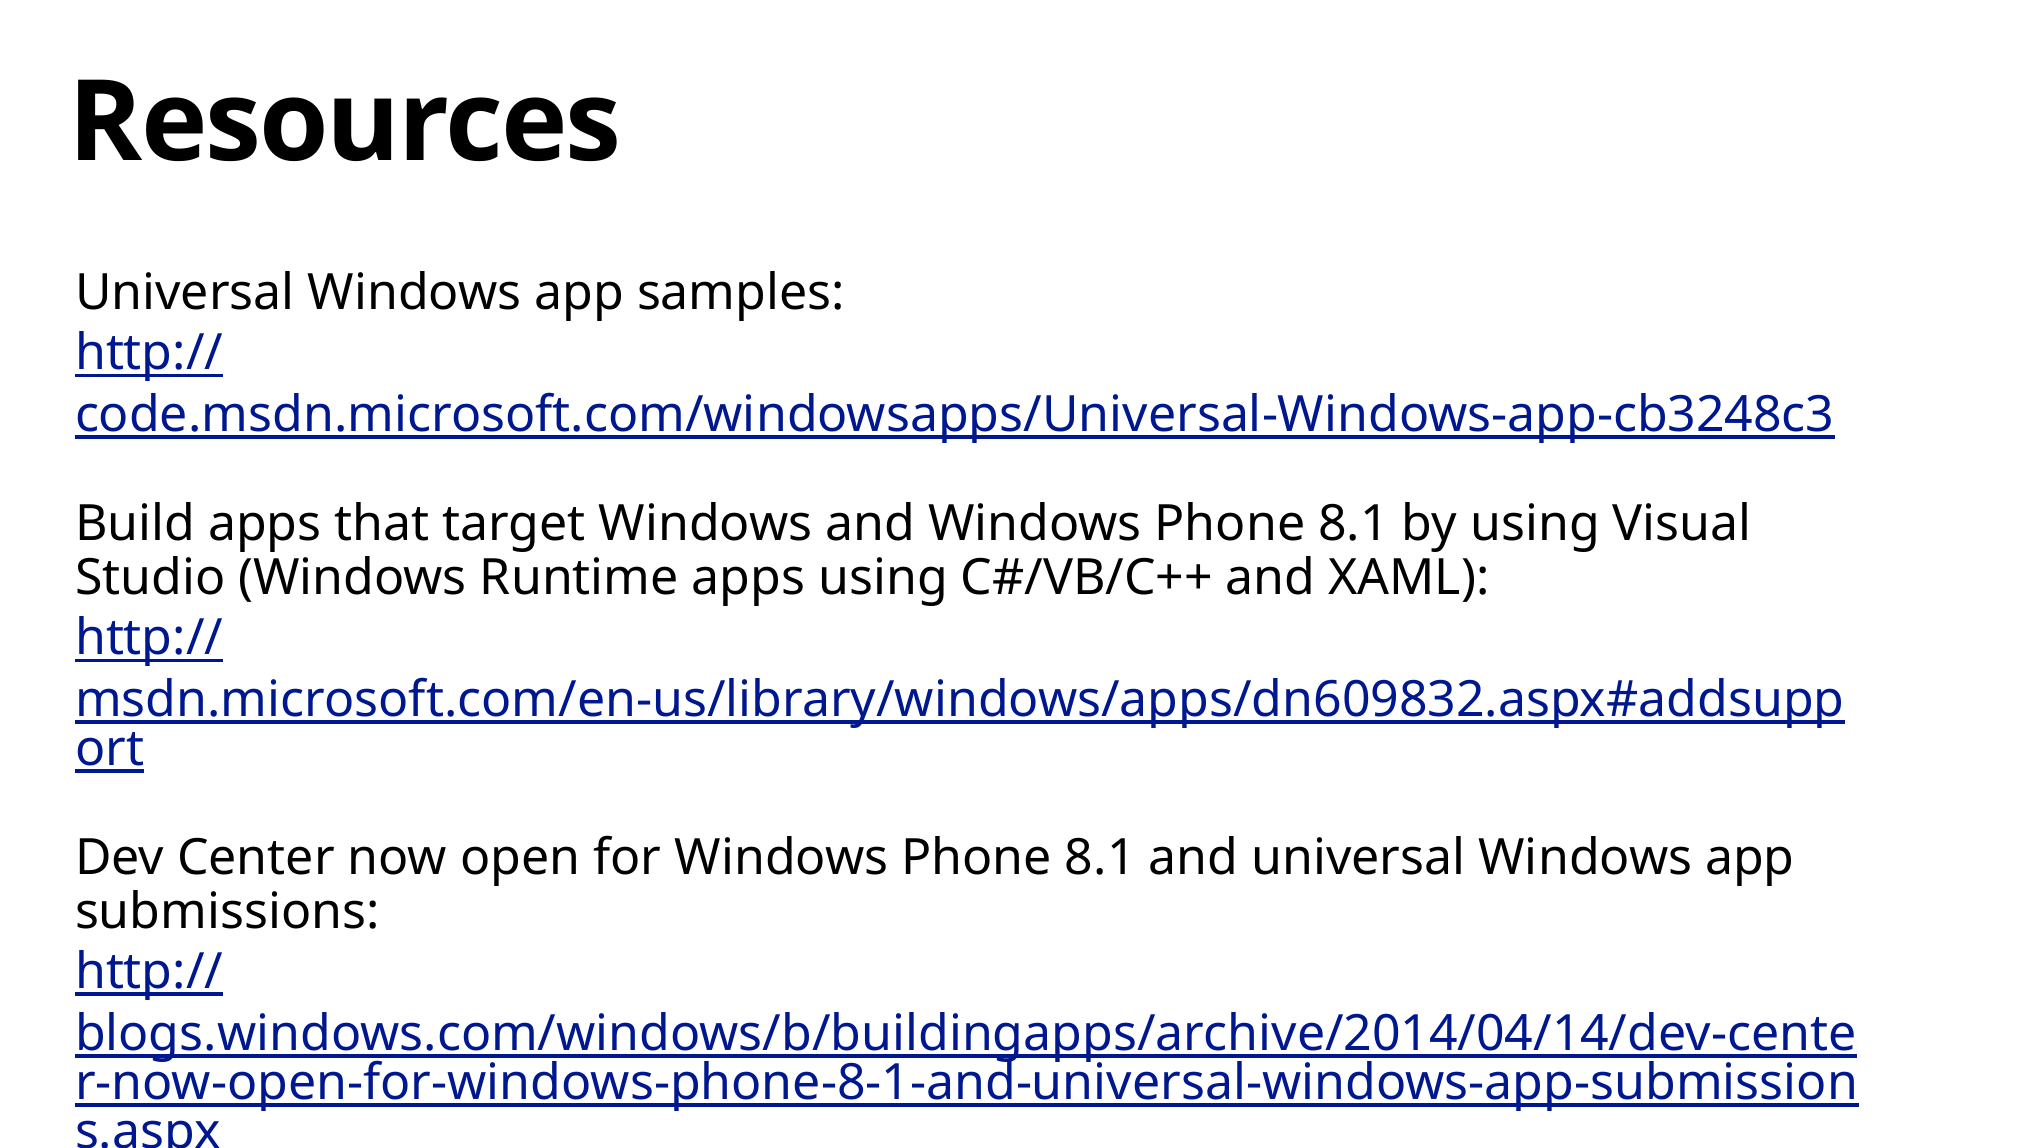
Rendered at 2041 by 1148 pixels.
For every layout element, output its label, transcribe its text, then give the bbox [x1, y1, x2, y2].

text_box Universal Windows app samples: http://code.msdn.microsoft.com/windowsapps/Universal-Windows-app-cb3248c3 Build apps that target Windows and Windows Phone 8.1 by using Visual Studio (Windows Runtime apps using C#/VB/C++ and XAML): http://msdn.microsoft.com/en-us/library/windows/apps/dn609832.aspx#addsupport Dev Center now open for Windows Phone 8.1 and universal Windows app submissions: http://blogs.windows.com/windows/b/buildingapps/archive/2014/04/14/dev-center-now-open-for-windows-phone-8-1-and-universal-windows-app-submissions.aspx [45, 242, 1896, 1148]
title Resources [45, 48, 1996, 199]
